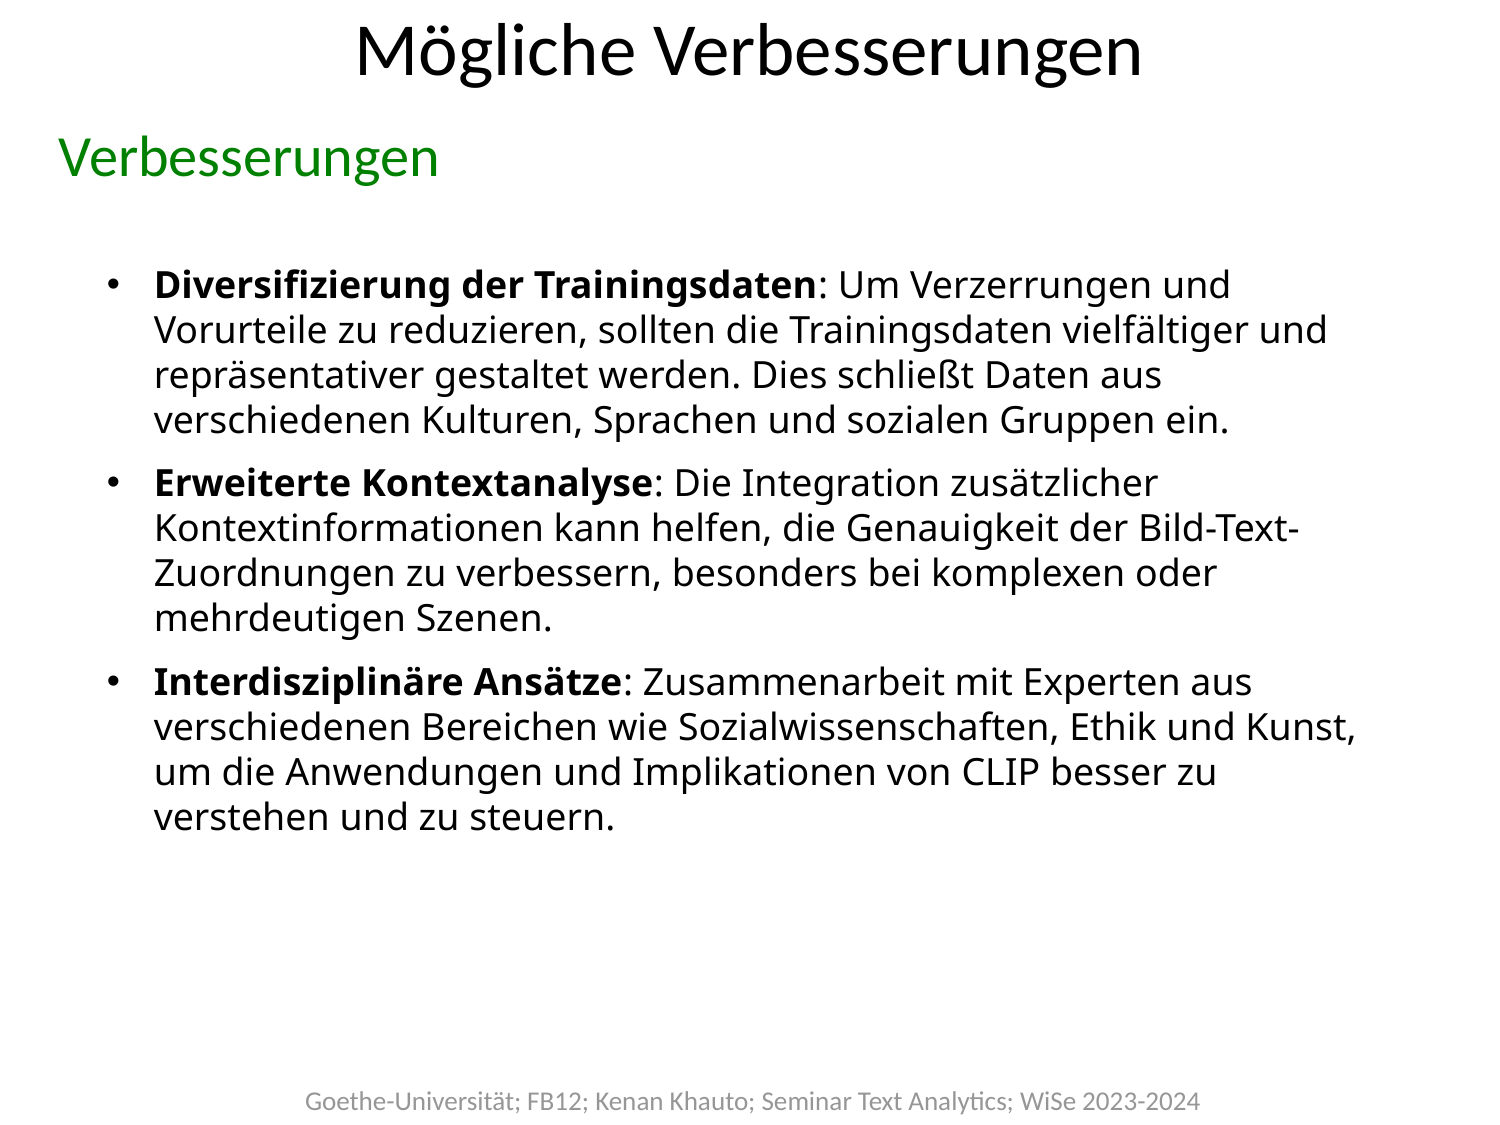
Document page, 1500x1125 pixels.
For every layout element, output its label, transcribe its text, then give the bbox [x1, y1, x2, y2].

title Mögliche Verbesserungen [0, 0, 1500, 92]
text_box Diversifizierung der Trainingsdaten: Um Verzerrungen und Vorurteile zu reduzieren, sollten die Trainingsdaten vielfältiger und repräsentativer gestaltet werden. Dies schließt Daten aus verschiedenen Kulturen, Sprachen und sozialen Gruppen ein. Erweiterte Kontextanalyse: Die Integration zusätzlicher Kontextinformationen kann helfen, die Genauigkeit der Bild-Text-Zuordnungen zu verbessern, besonders bei komplexen oder mehrdeutigen Szenen. Interdisziplinäre Ansätze: Zusammenarbeit mit Experten aus verschiedenen Bereichen wie Sozialwissenschaften, Ethik und Kunst, um die Anwendungen und Implikationen von CLIP besser zu verstehen und zu steuern. [92, 253, 1407, 903]
list Verbesserungen [0, 117, 1500, 190]
